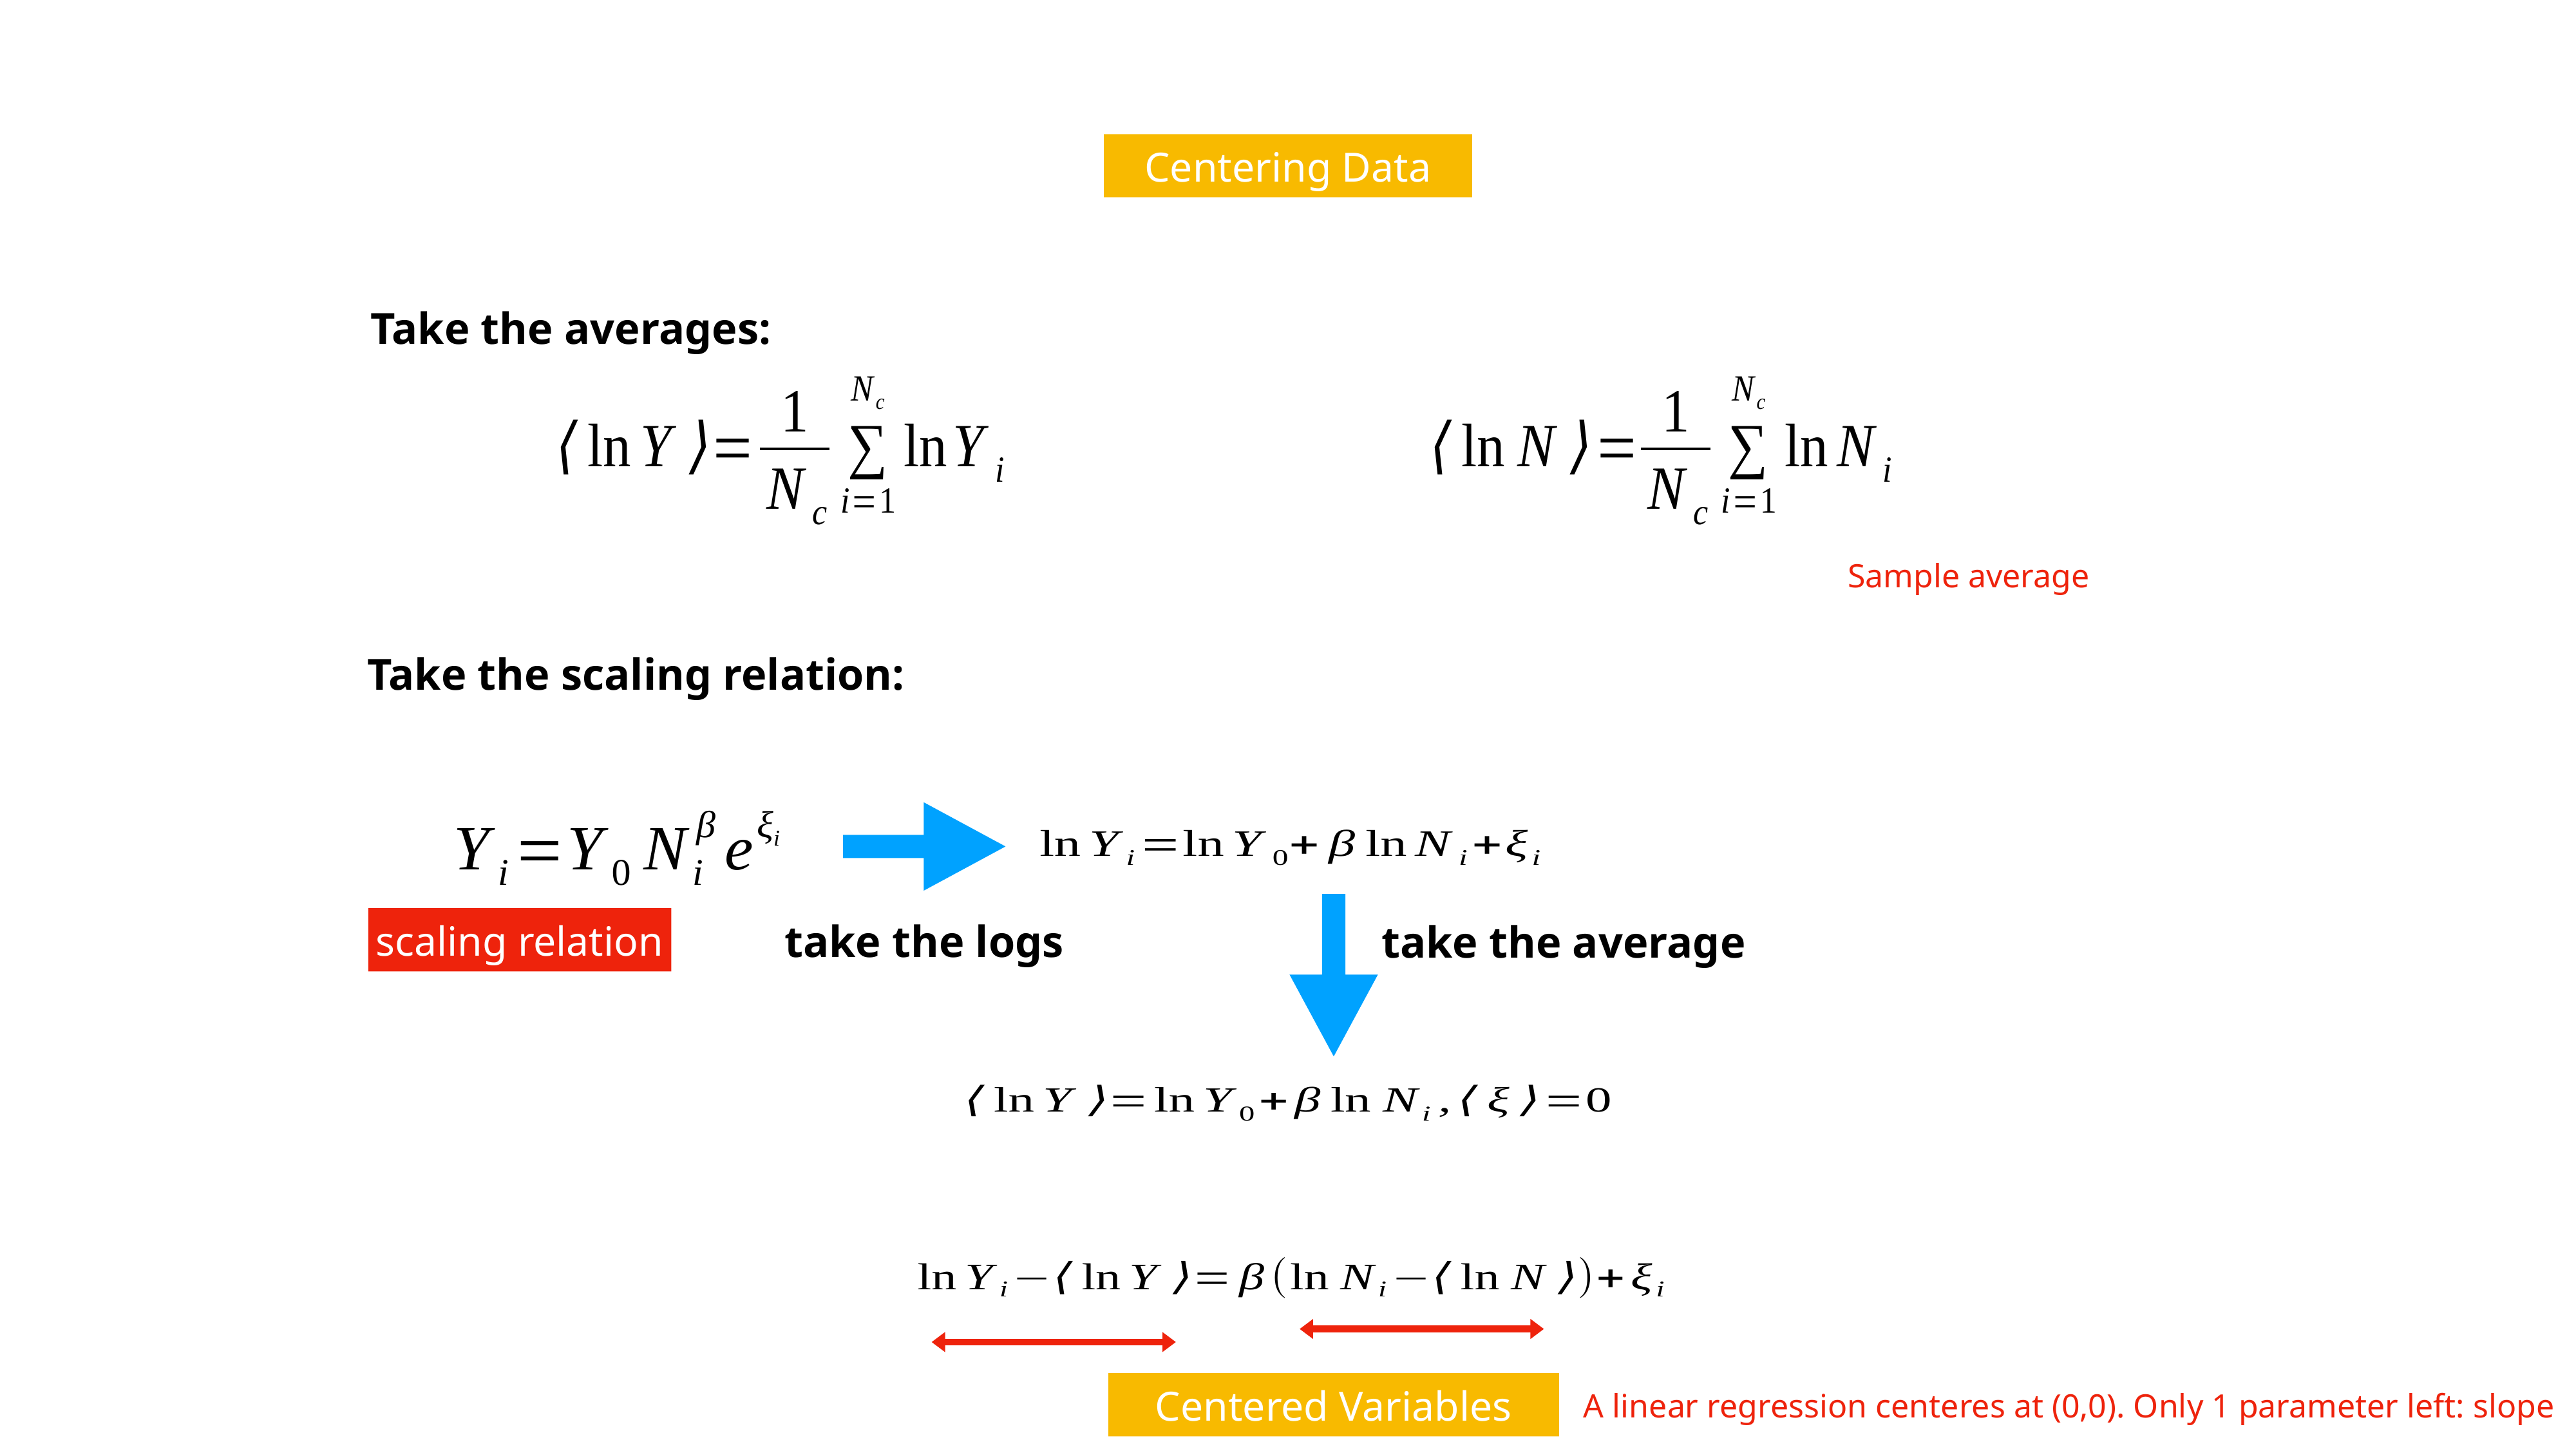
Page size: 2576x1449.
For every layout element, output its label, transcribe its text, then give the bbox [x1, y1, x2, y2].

text_box Take the scaling relation: [359, 639, 913, 706]
text_box Sample average [1842, 550, 2096, 600]
text_box [1289, 894, 1378, 1057]
text_box take the average [1374, 907, 1754, 974]
text_box [917, 1254, 1664, 1303]
text_box A linear regression centeres at (0,0). Only 1 parameter left: slope [1578, 1380, 2561, 1430]
text_box [931, 1338, 1176, 1347]
text_box [453, 802, 782, 892]
text_box Centered Variables [1108, 1373, 1559, 1437]
text_box Take the averages: [363, 293, 779, 361]
text_box take the logs [777, 906, 1072, 973]
text_box [964, 1081, 1614, 1125]
text_box [556, 366, 1004, 533]
text_box [1039, 823, 1541, 871]
text_box Centering Data [1104, 134, 1472, 198]
text_box [1300, 1325, 1544, 1333]
text_box [1430, 366, 1893, 533]
text_box [843, 802, 1006, 891]
text_box scaling relation [368, 908, 672, 972]
